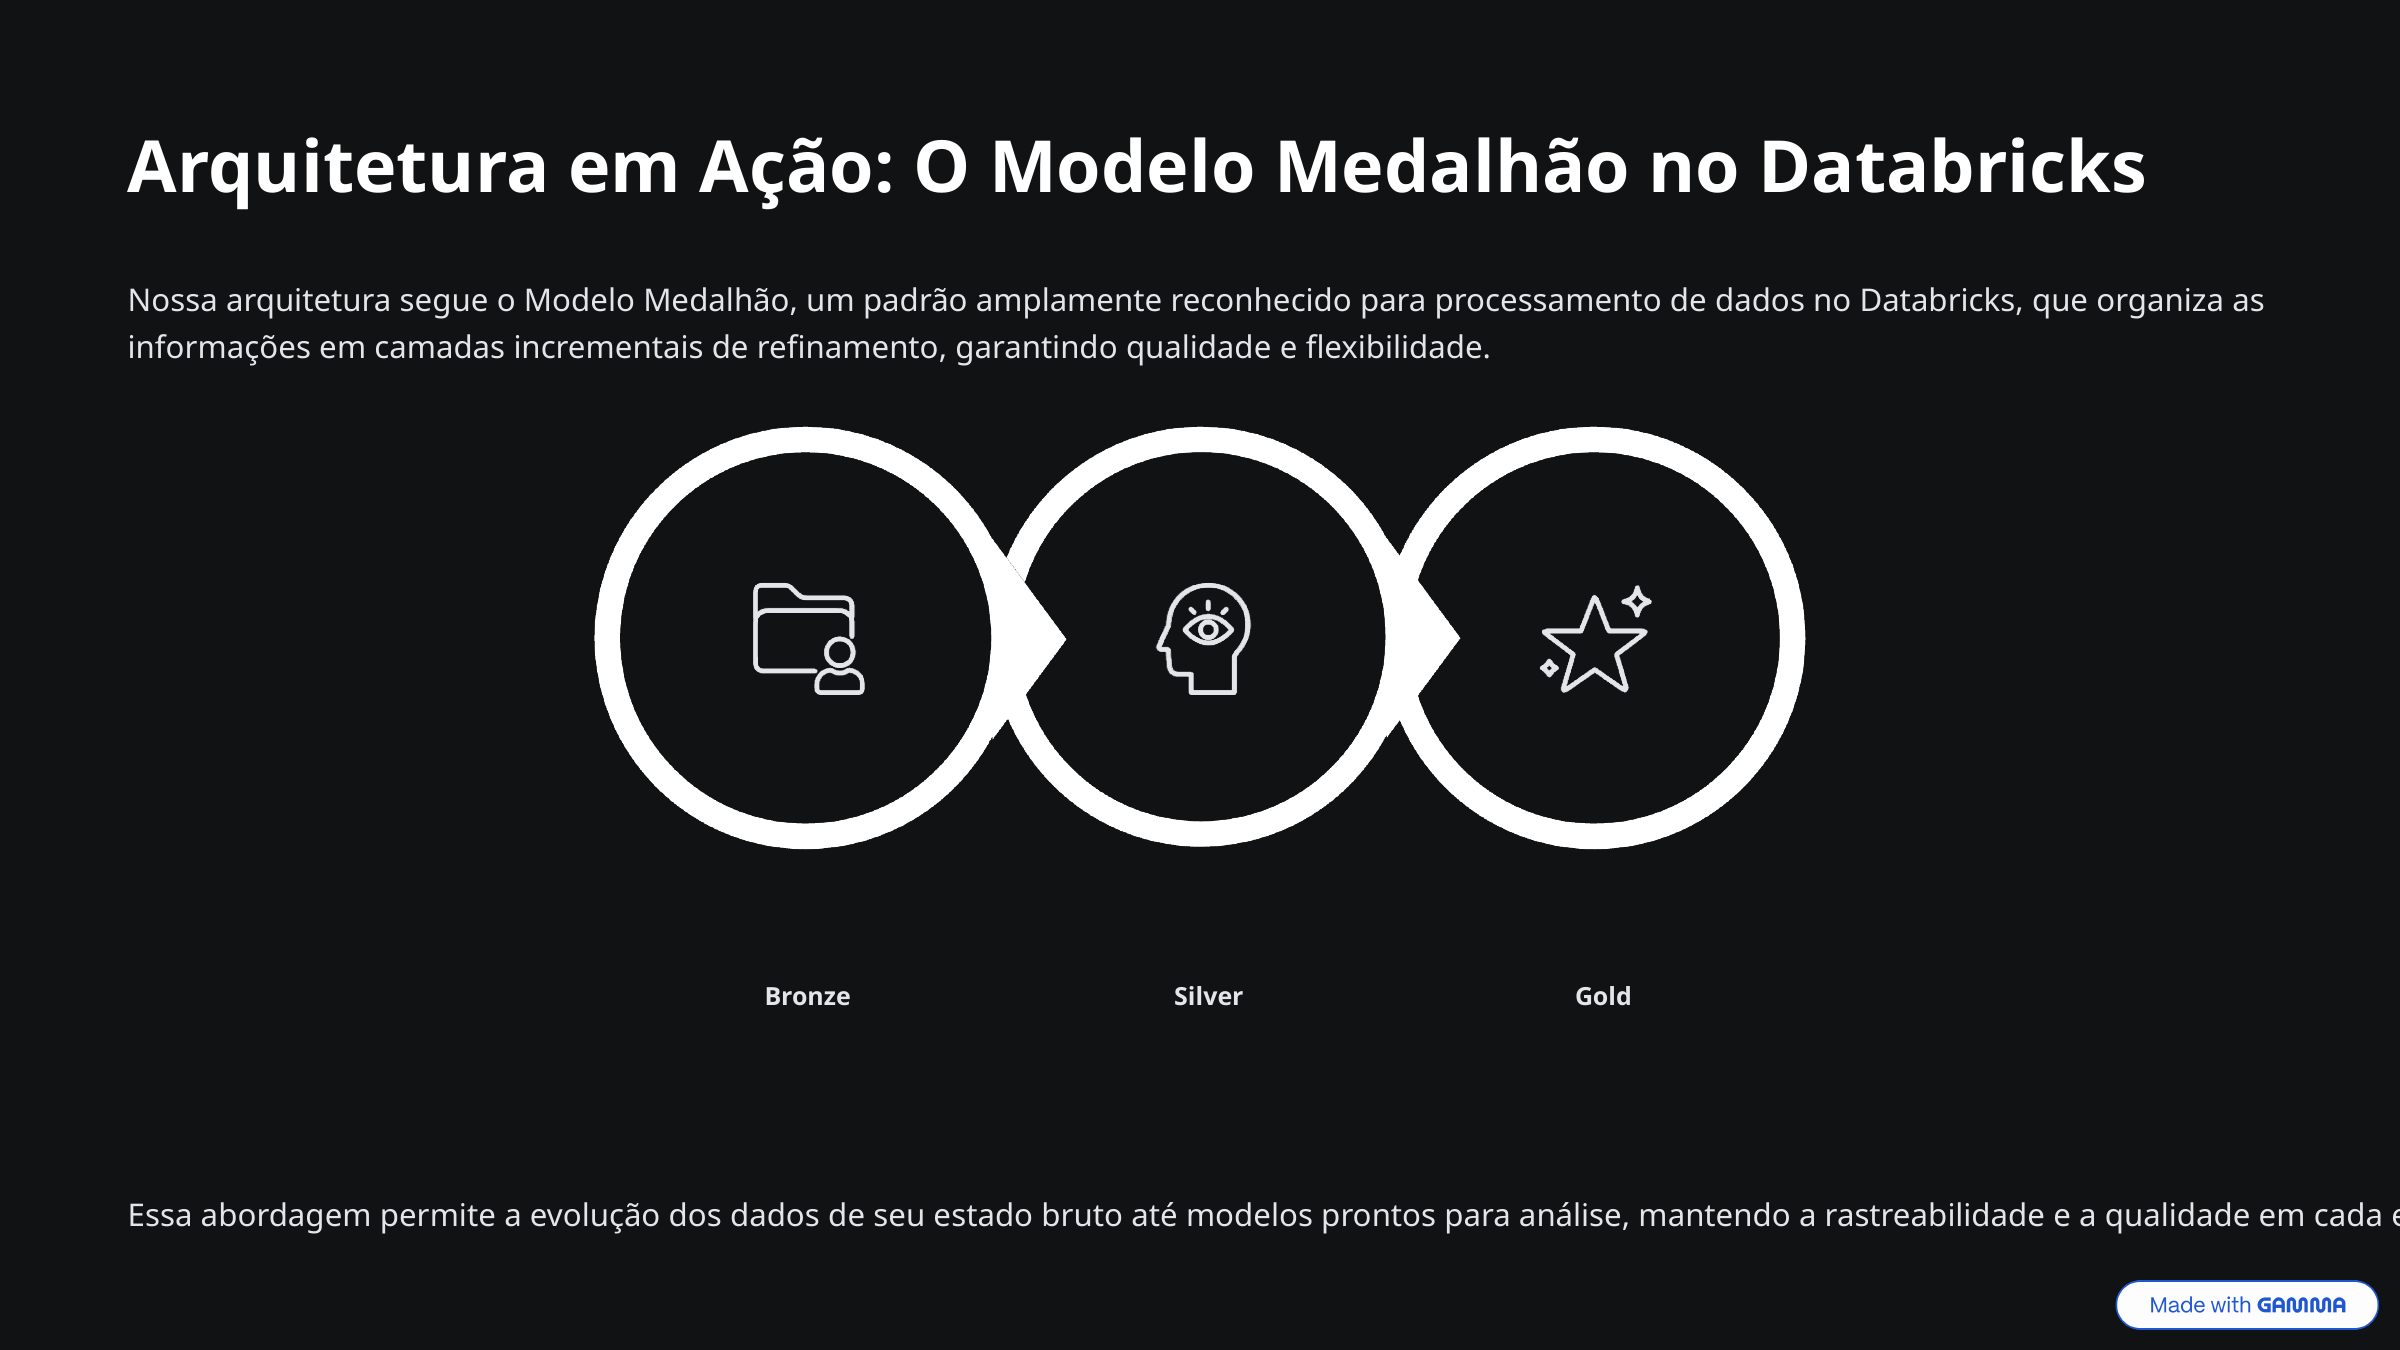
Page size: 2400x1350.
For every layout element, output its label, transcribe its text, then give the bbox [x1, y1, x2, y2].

picture [570, 402, 1830, 1150]
text_box Arquitetura em Ação: O Modelo Medalhão no Databricks [127, 116, 2269, 207]
text_box Nossa arquitetura segue o Modelo Medalhão, um padrão amplamente reconhecido para processamento de dados no Databricks, que organiza as informações em camadas incrementais de refinamento, garantindo qualidade e flexibilidade. [127, 270, 2273, 367]
picture [2106, 1271, 2389, 1339]
text_box Essa abordagem permite a evolução dos dados de seu estado bruto até modelos prontos para análise, mantendo a rastreabilidade e a qualidade em cada etapa. [127, 1185, 2273, 1234]
